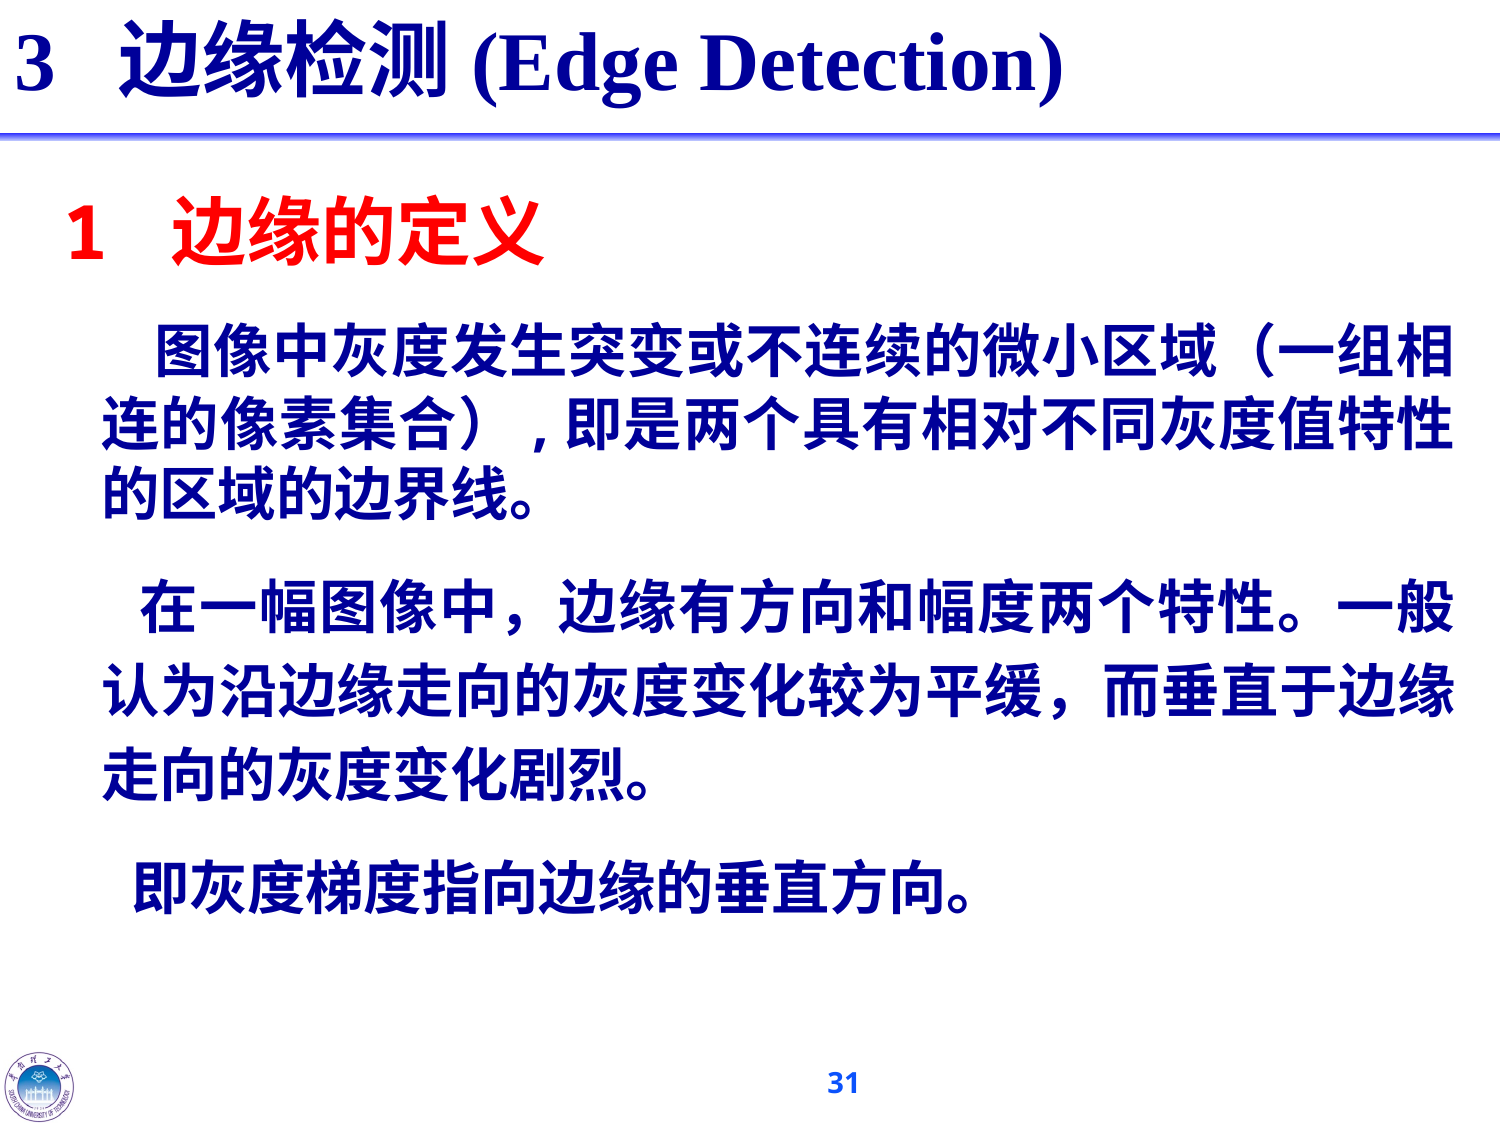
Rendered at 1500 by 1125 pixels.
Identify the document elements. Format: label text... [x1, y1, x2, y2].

title 3 边缘检测(Edge Detection) [0, 9, 1500, 117]
list 1 边缘的定义 图像中灰度发生突变或不连续的微小区域（一组相连的像素集合）,即是两个具有相对不同灰度值特性的区域的边界线。 在一幅图像中，边缘有方向和幅度两个特性。一般认为沿边缘走向的灰度变化较为平缓，而垂直于边缘走向的灰度变化剧烈。 即灰度梯度指向边缘的垂直方向。 [48, 176, 1472, 930]
picture [3, 1051, 75, 1123]
